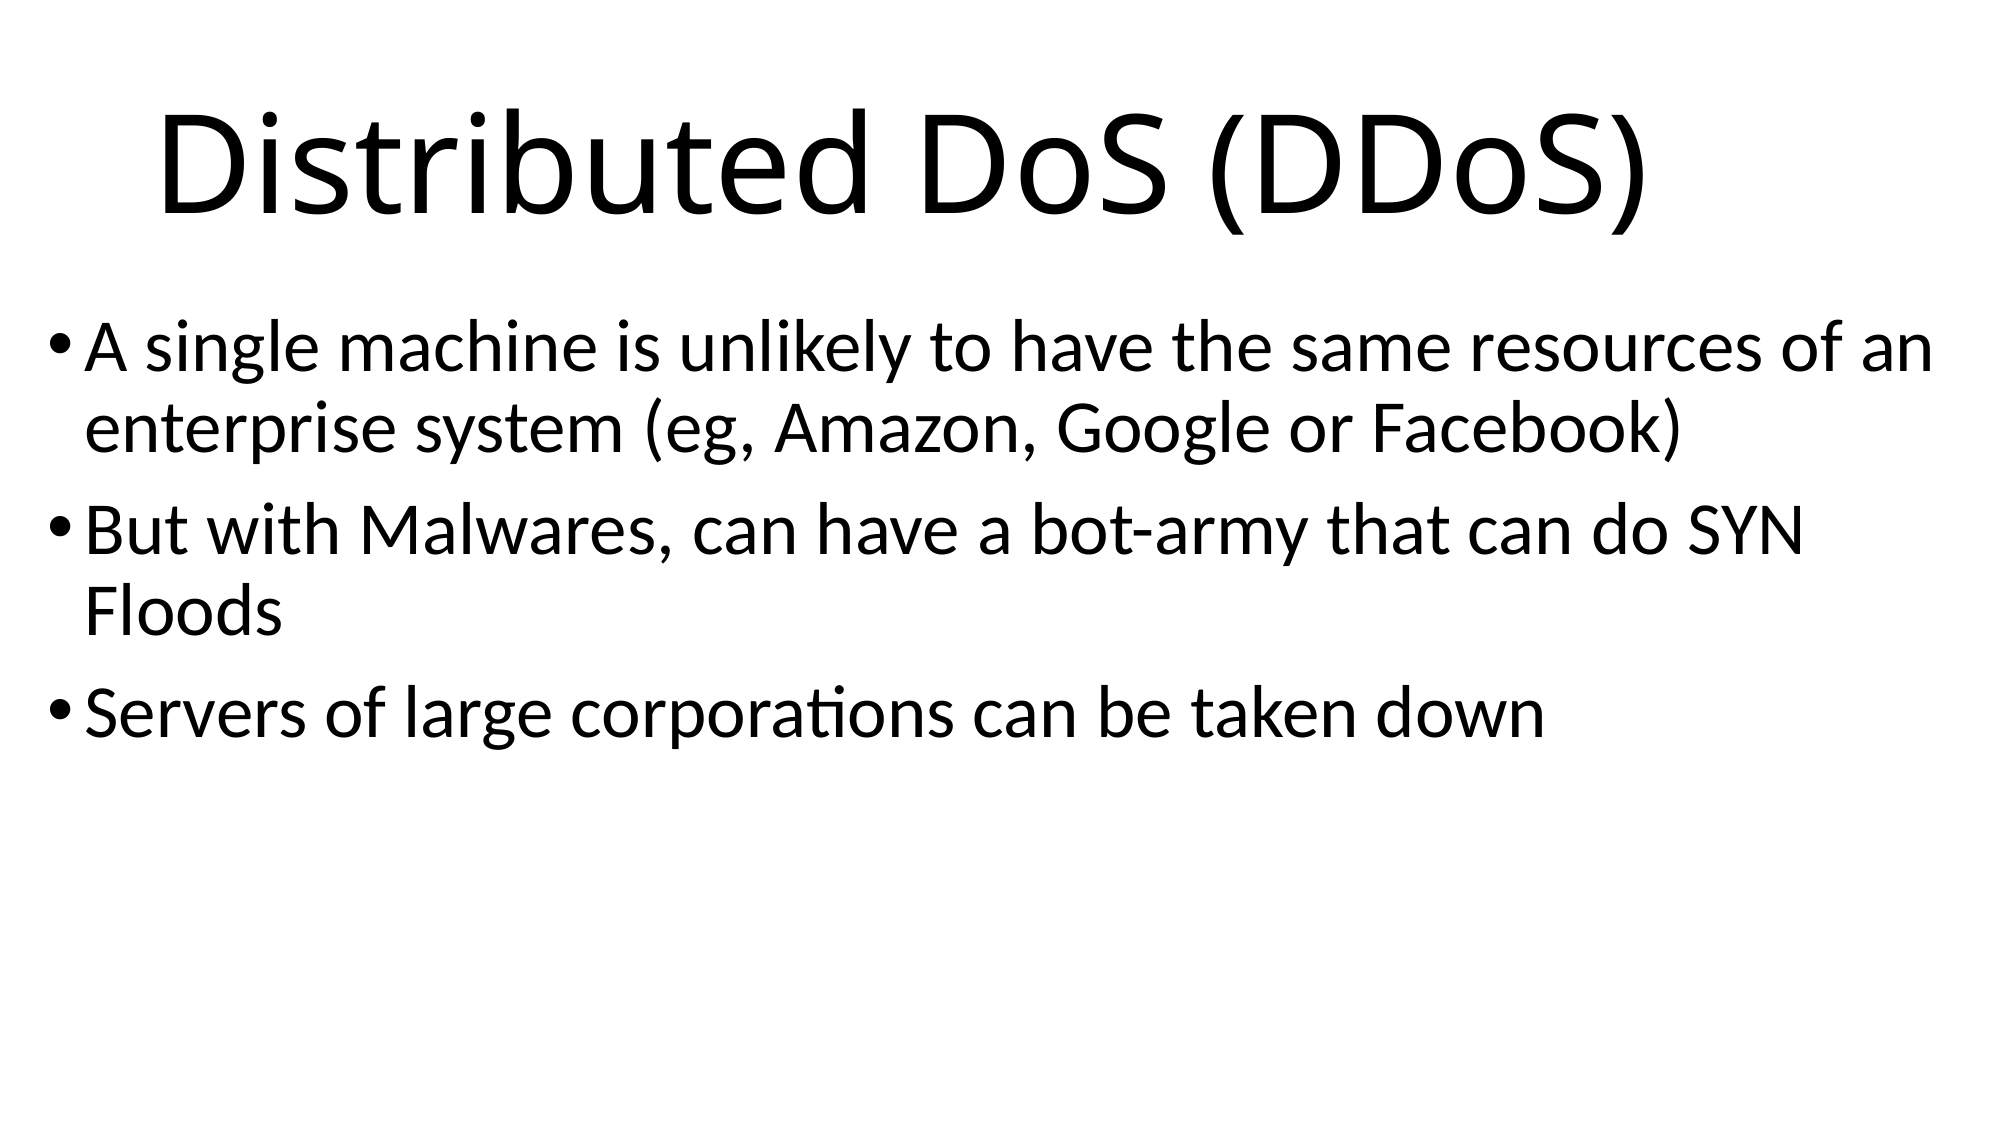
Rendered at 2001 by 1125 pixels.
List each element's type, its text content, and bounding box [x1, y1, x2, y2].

list A single machine is unlikely to have the same resources of an enterprise system (eg, Amazon, Google or Facebook) But with Malwares, can have a bot-army that can do SYN Floods Servers of large corporations can be taken down [32, 299, 1972, 1100]
title Distributed DoS (DDoS) [137, 59, 1863, 278]
